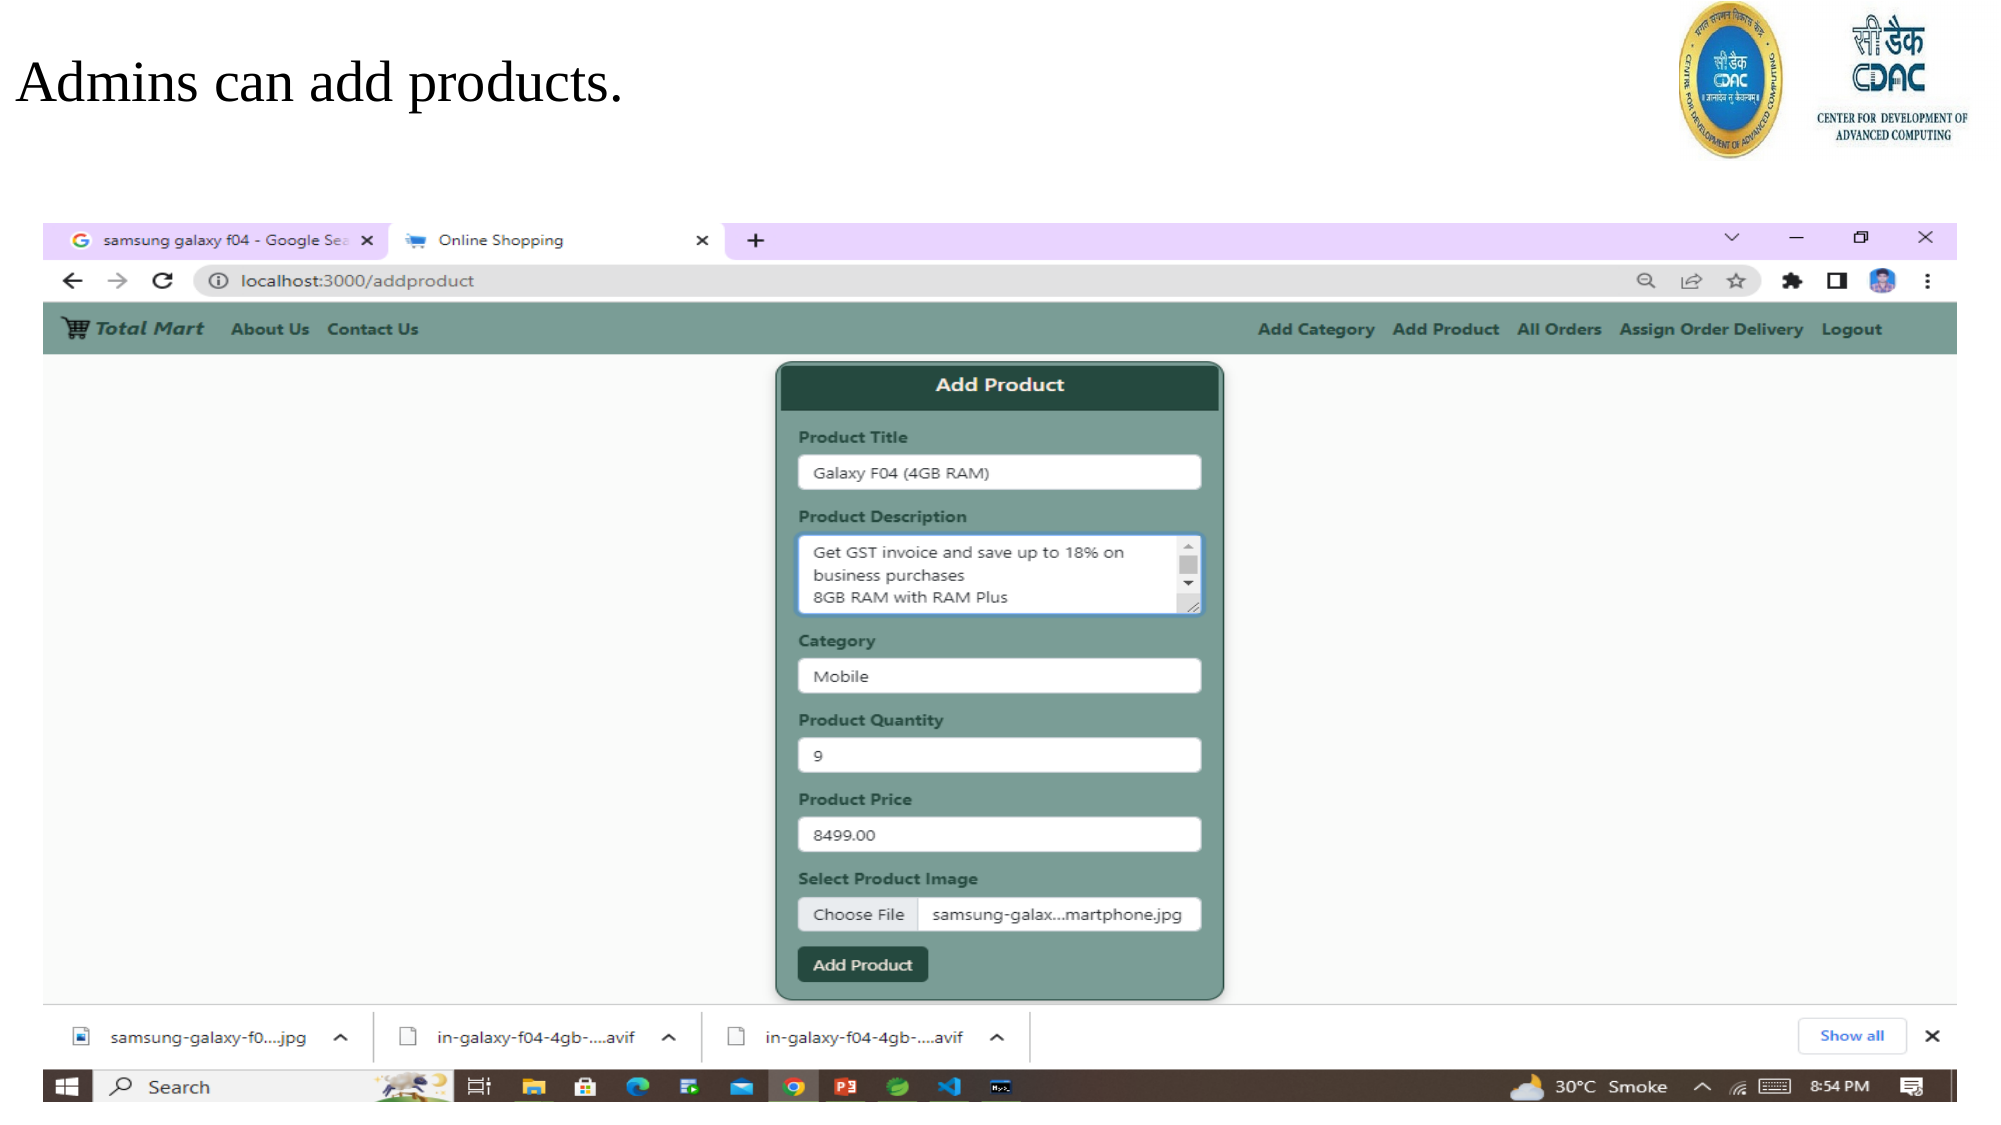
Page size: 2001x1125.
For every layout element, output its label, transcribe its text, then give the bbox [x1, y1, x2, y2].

text_box [41, 221, 1959, 1104]
text_box [1677, 0, 2000, 163]
title Admins can add products. [0, 28, 1677, 138]
